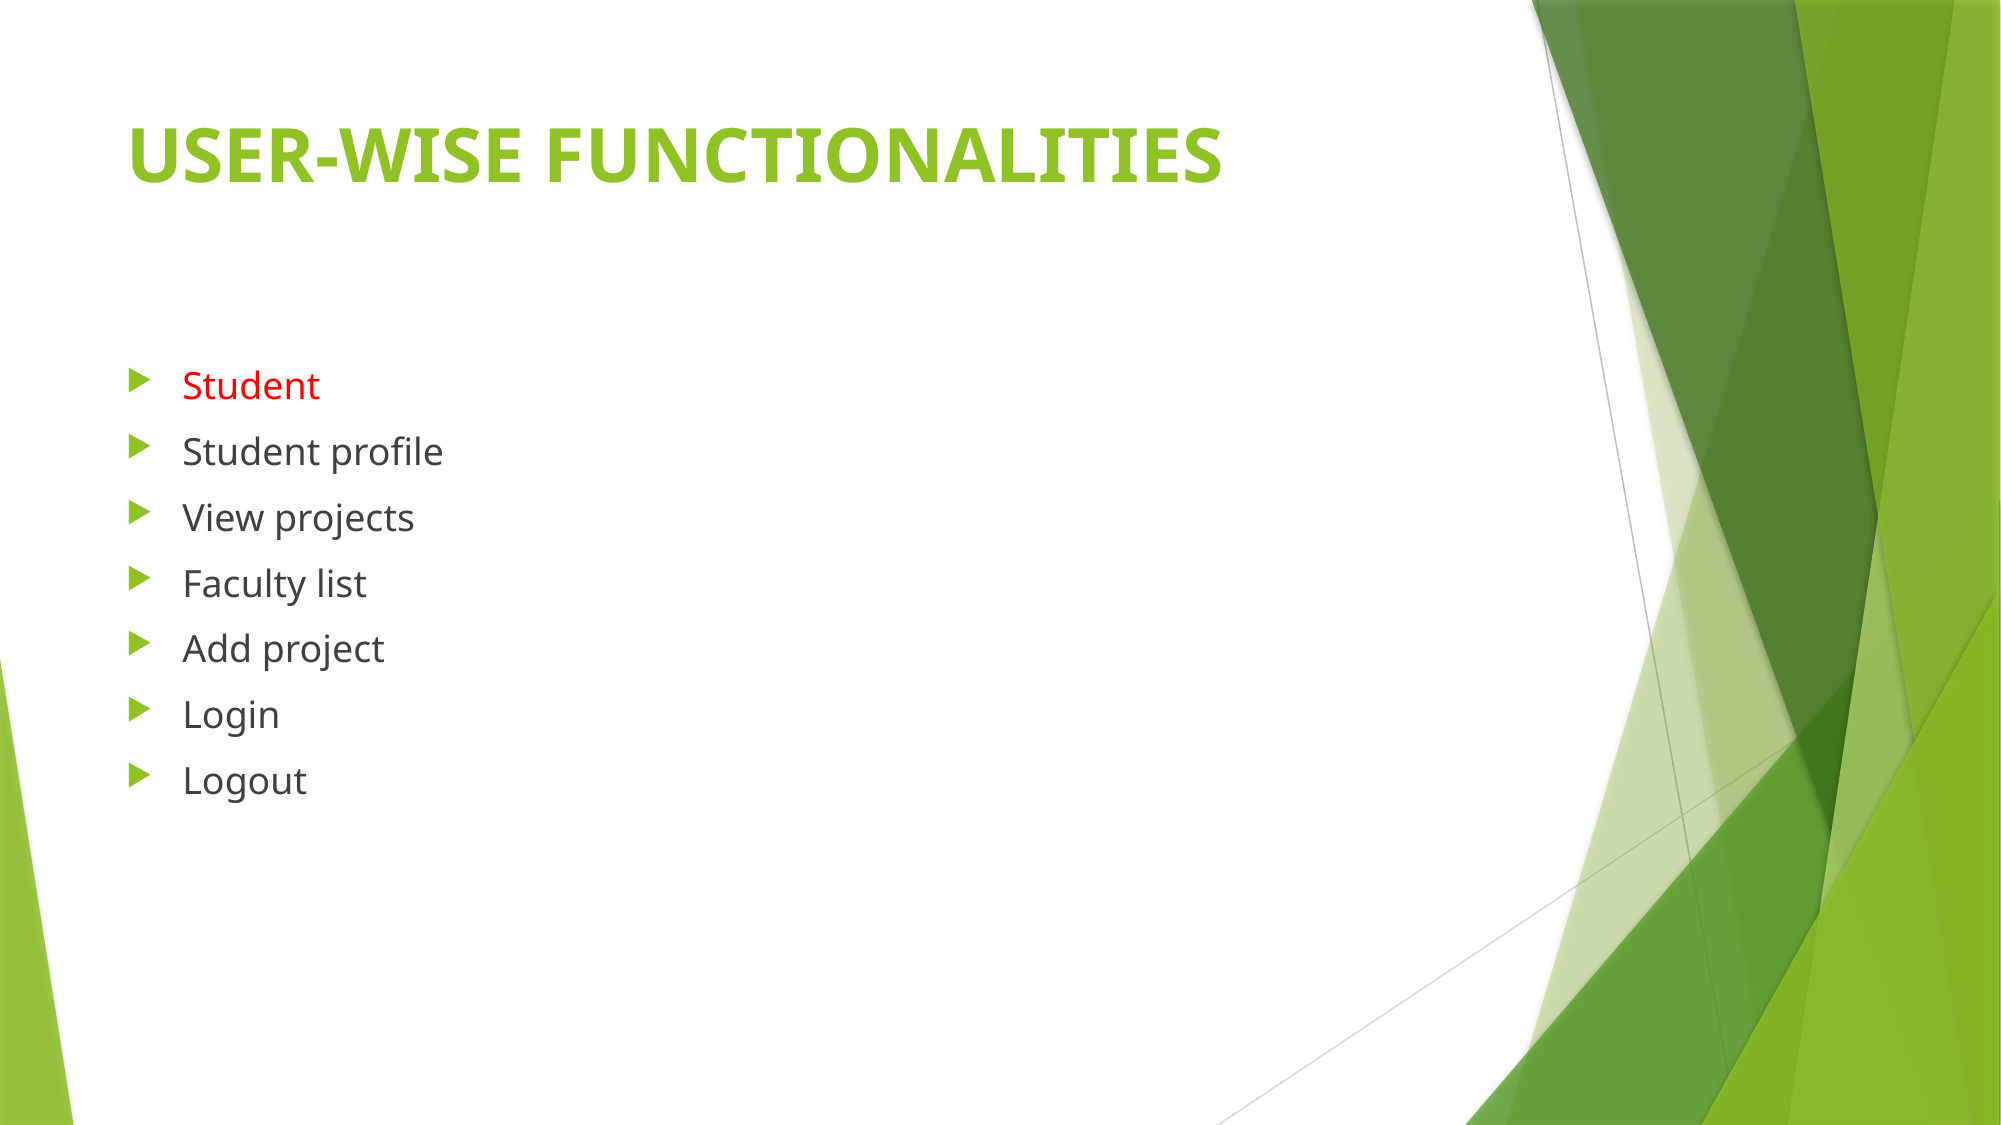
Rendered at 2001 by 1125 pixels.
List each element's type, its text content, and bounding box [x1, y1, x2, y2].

title USER-WISE FUNCTIONALITIES [111, 99, 1522, 317]
list Student Student profile View projects Faculty list Add project Login Logout [111, 354, 1522, 992]
